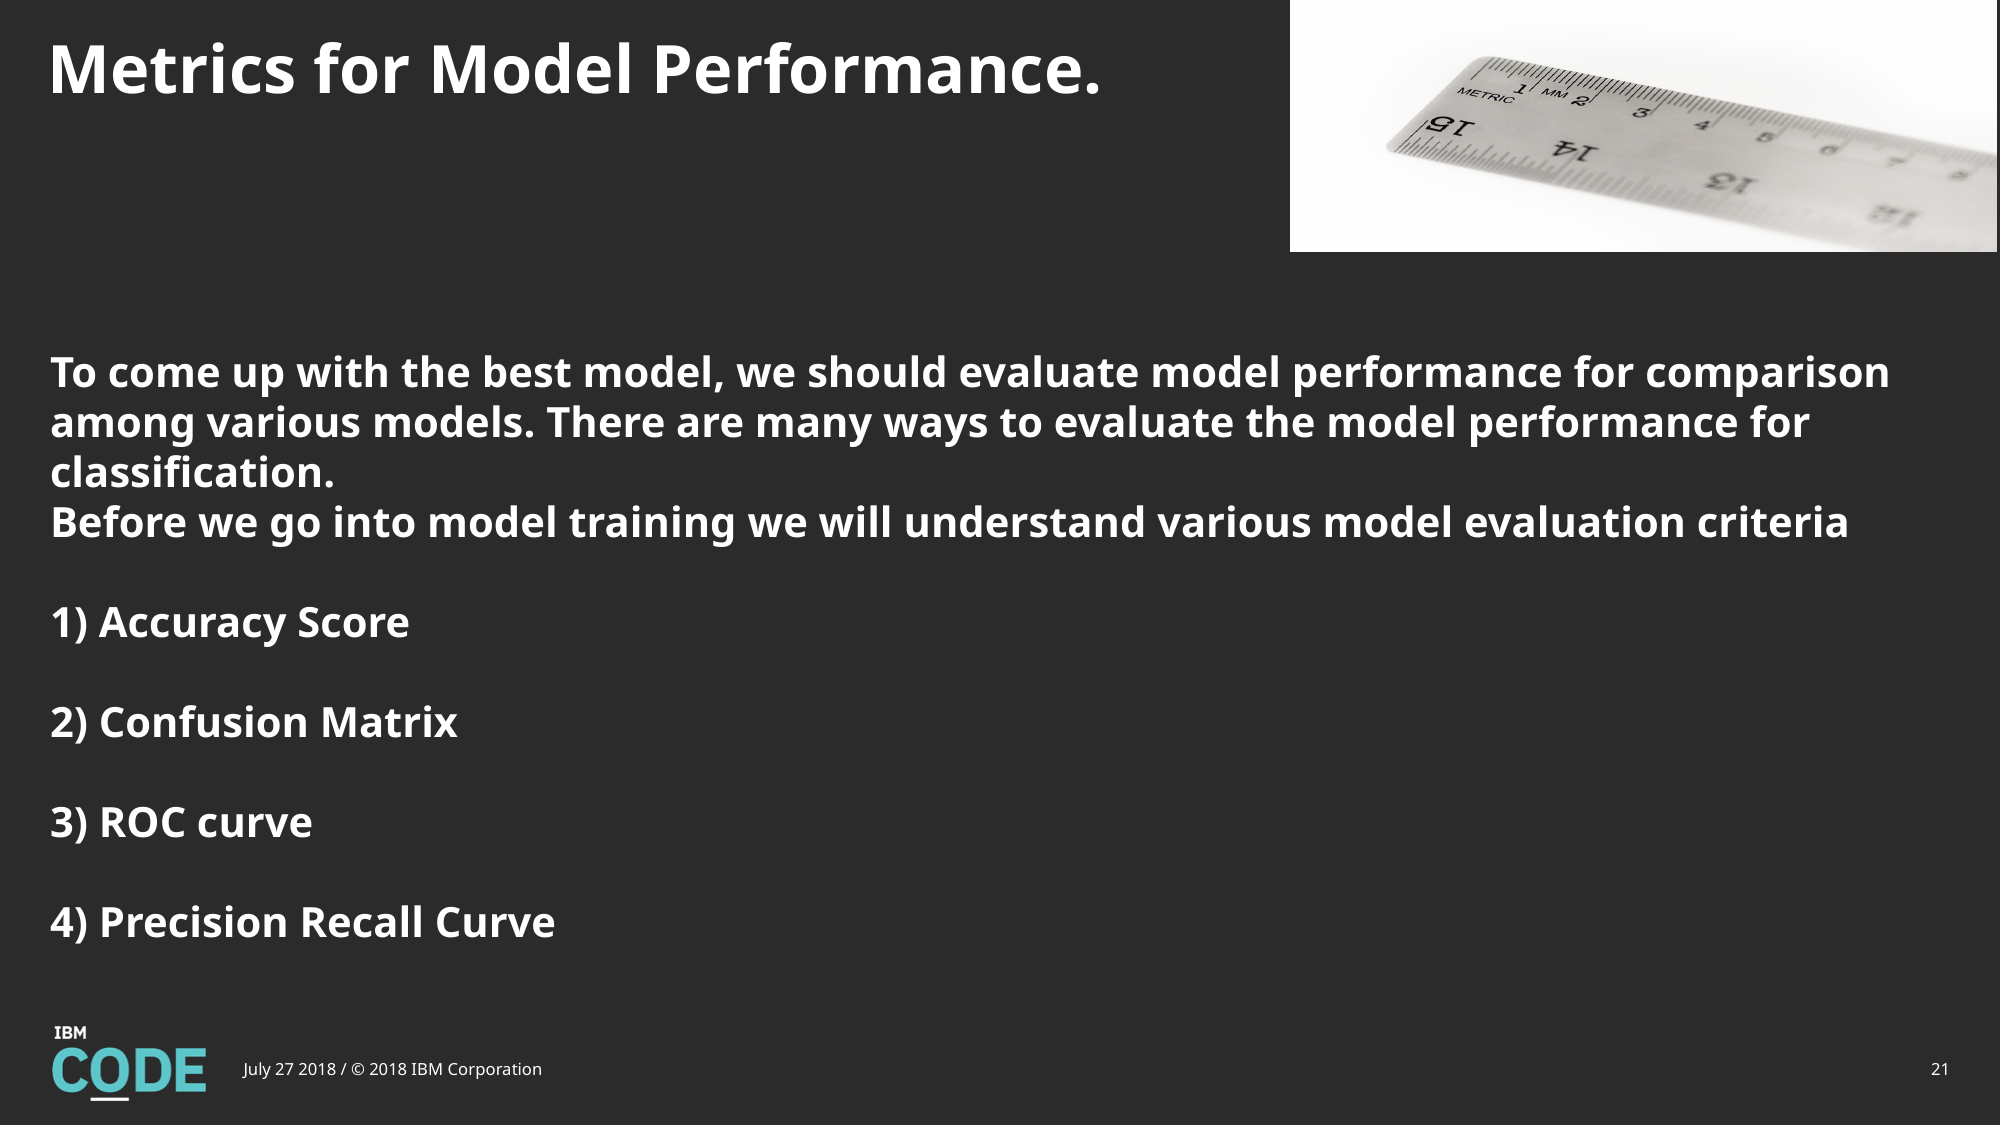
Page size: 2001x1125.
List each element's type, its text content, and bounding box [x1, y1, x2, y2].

slide_number 21 [1500, 1055, 1950, 1086]
footer July 27 2018 / © 2018 IBM Corporation [243, 1055, 1464, 1086]
list To come up with the best model, we should evaluate model performance for comparison among various models. There are many ways to evaluate the model performance for classification. Before we go into model training we will understand various model evaluation criteria 1) Accuracy Score 2) Confusion Matrix 3) ROC curve 4) Precision Recall Curve [50, 246, 1950, 1031]
title Metrics for Model Performance. [47, 36, 1285, 246]
picture [52, 1031, 206, 1101]
picture [1290, 0, 1998, 253]
